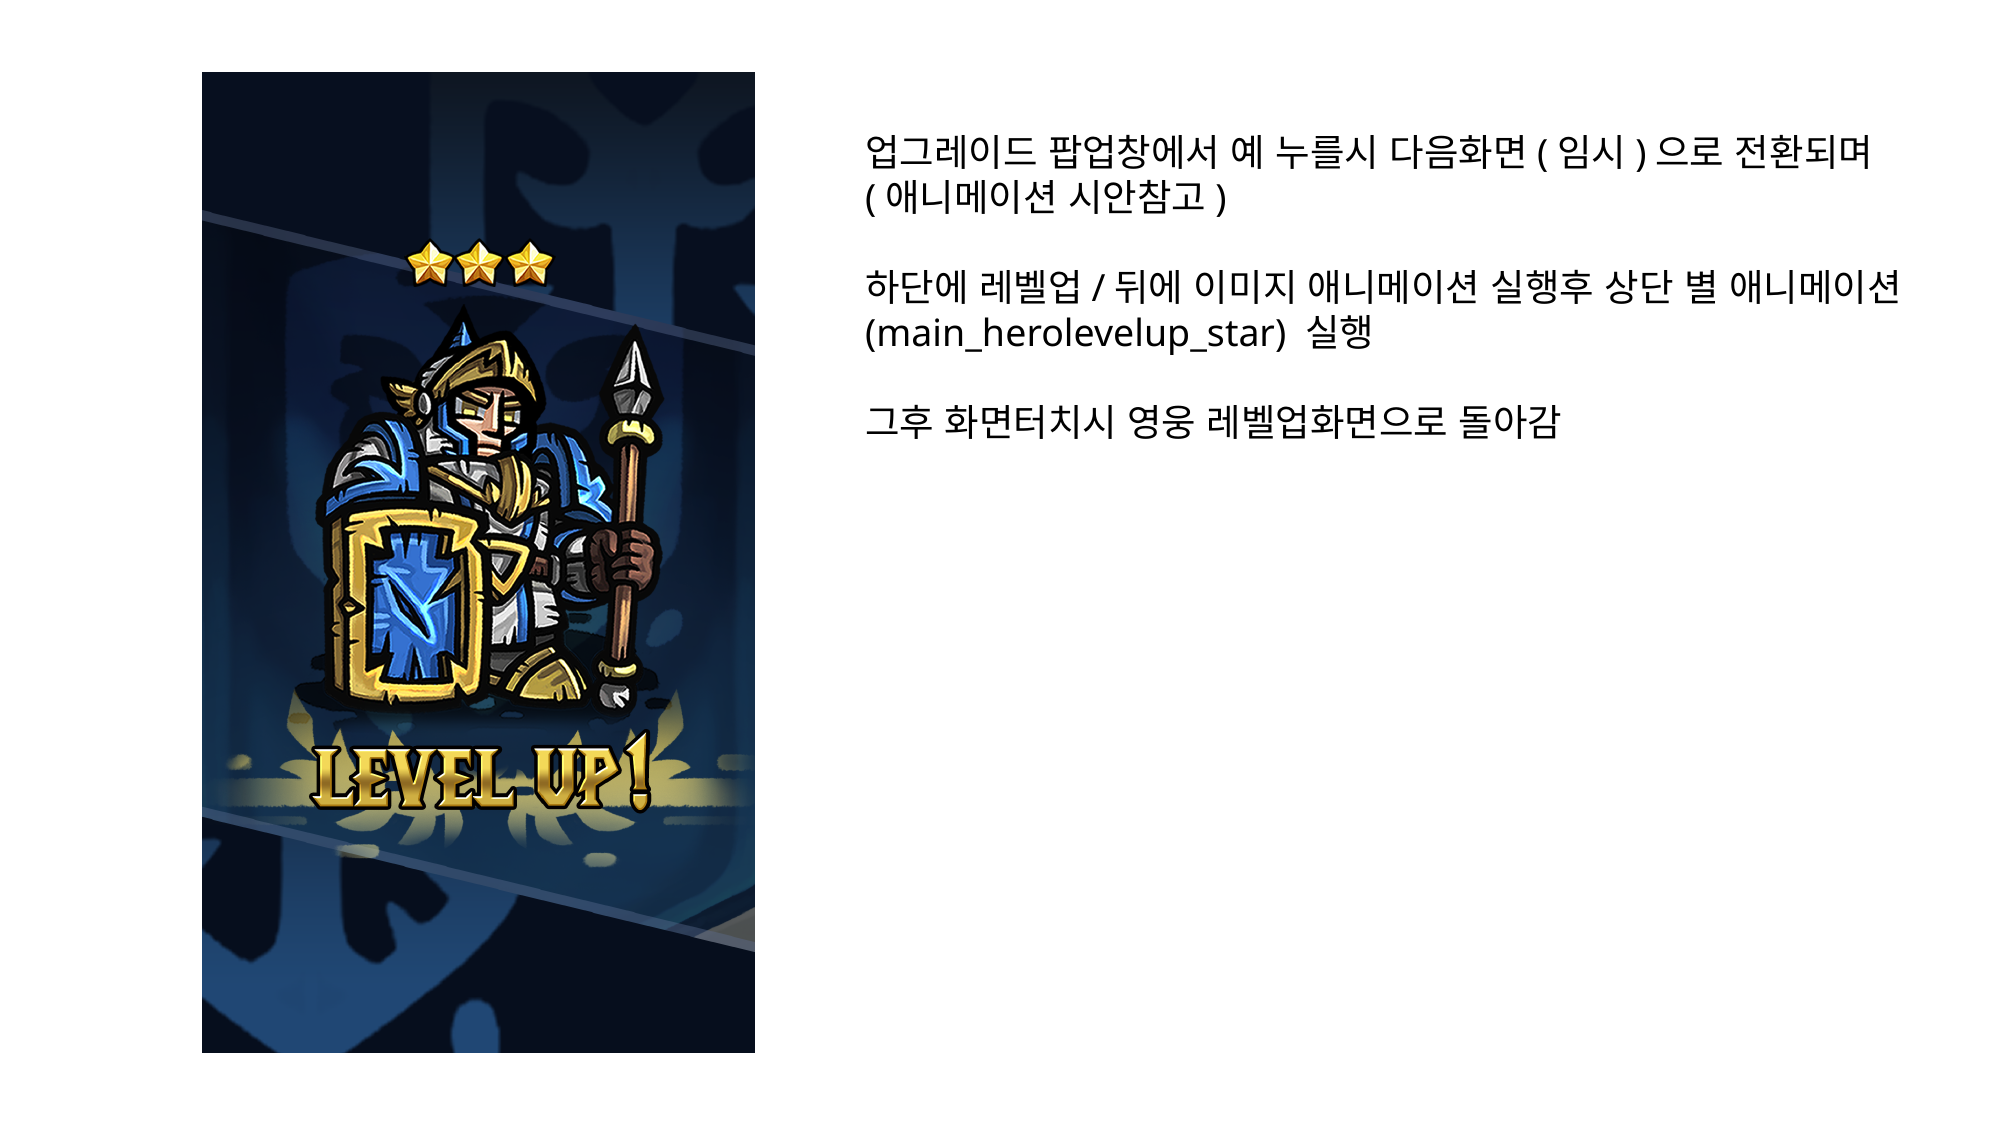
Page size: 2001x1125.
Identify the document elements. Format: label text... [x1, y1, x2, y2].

picture [202, 72, 755, 1053]
text_box 업그레이드 팝업창에서 예 누를시 다음화면(임시)으로 전환되며(애니메이션 시안참고) 하단에 레벨업/뒤에 이미지 애니메이션 실행후 상단 별 애니메이션(main_herolevelup_star) 실행 그후 화면터치시 영웅 레벨업화면으로 돌아감 [850, 121, 1922, 541]
